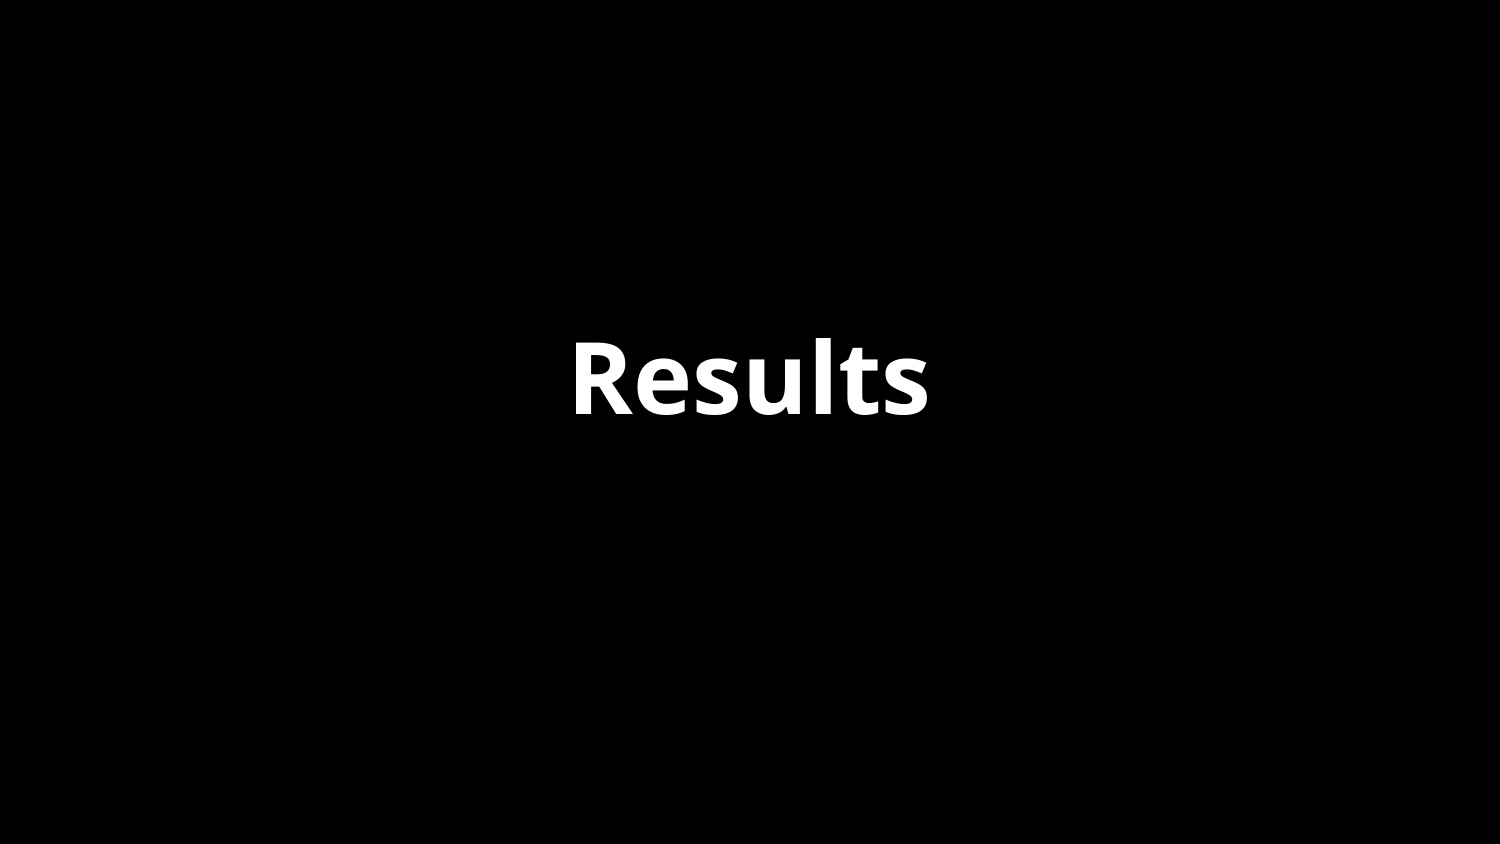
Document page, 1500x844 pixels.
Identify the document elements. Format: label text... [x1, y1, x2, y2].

title Results [112, 259, 1388, 450]
